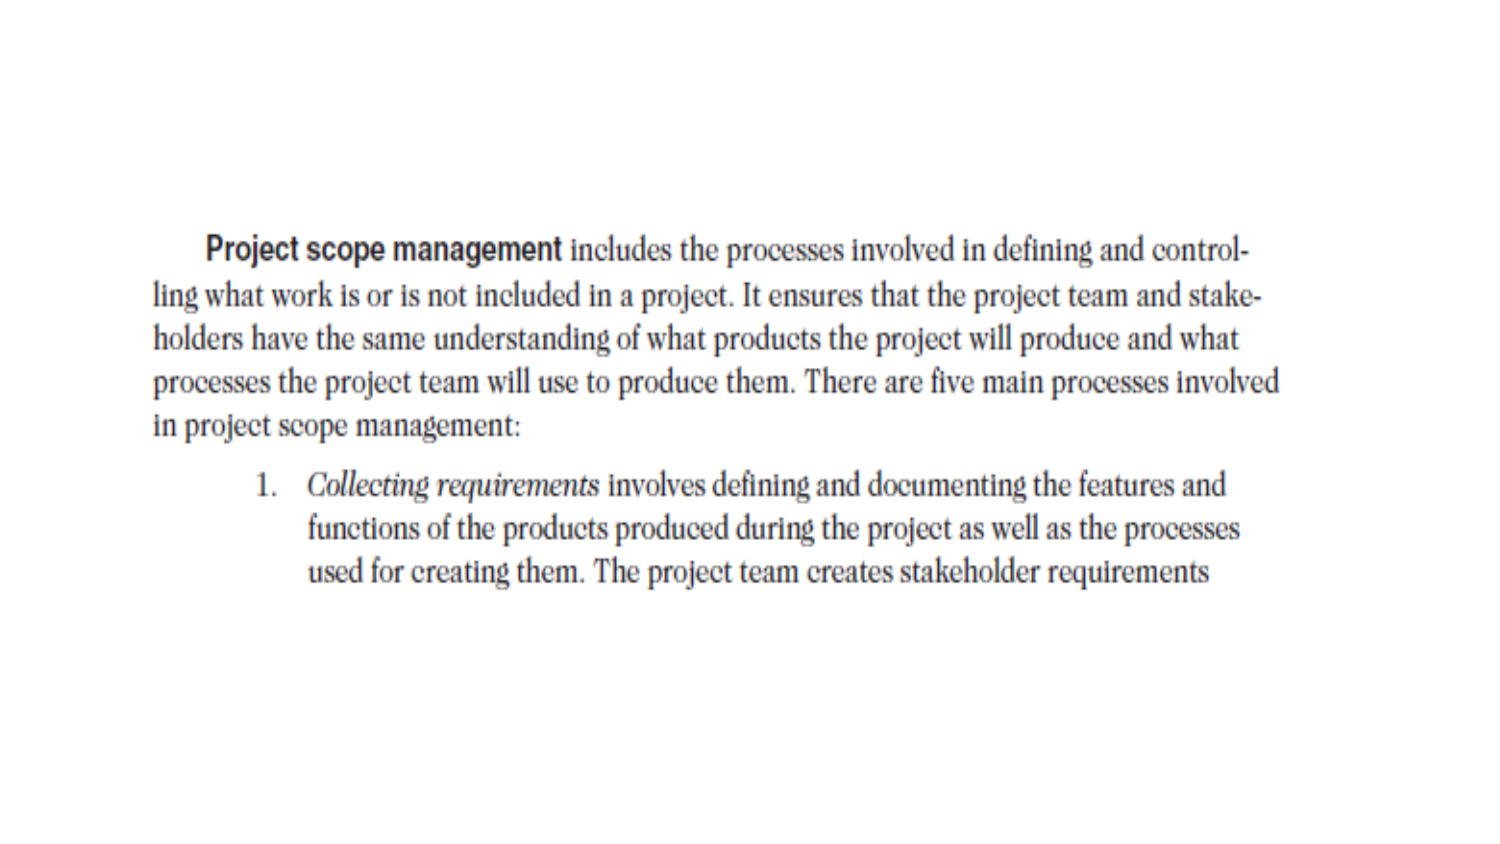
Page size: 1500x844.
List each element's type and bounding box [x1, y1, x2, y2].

picture [124, 223, 1330, 613]
